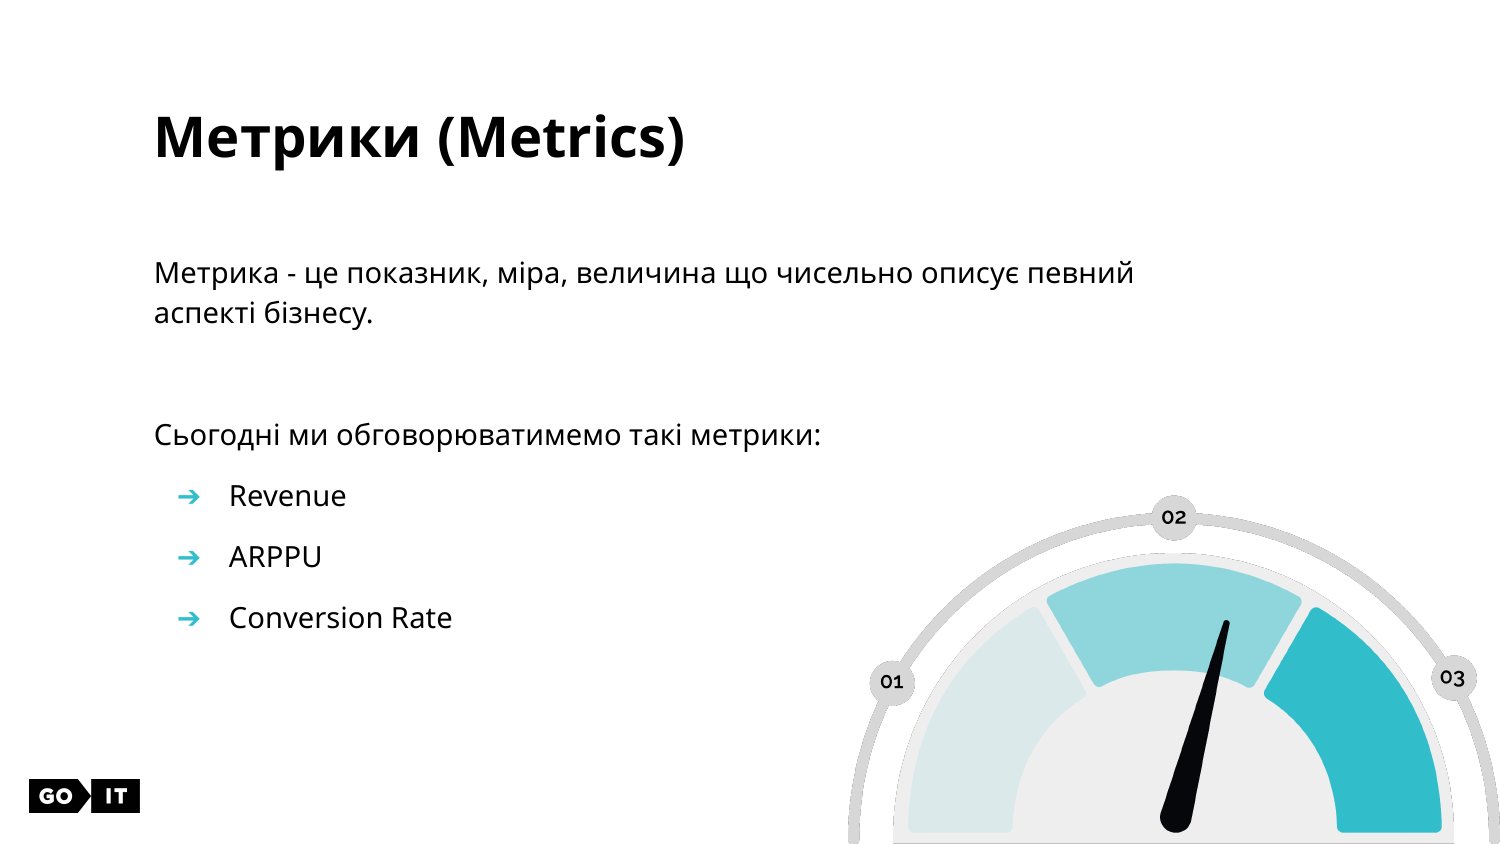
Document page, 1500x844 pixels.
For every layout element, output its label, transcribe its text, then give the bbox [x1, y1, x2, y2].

text_box Метрика - це показник, міра, величина що чисельно описує певний аспекті бізнесу. Сьогодні ми обговорюватимемо такі метрики: Revenue ARPPU Conversion Rate [138, 234, 1159, 650]
picture [848, 390, 1500, 844]
picture [29, 778, 140, 813]
subtitle Метрики (Metrics) [138, 70, 1500, 201]
